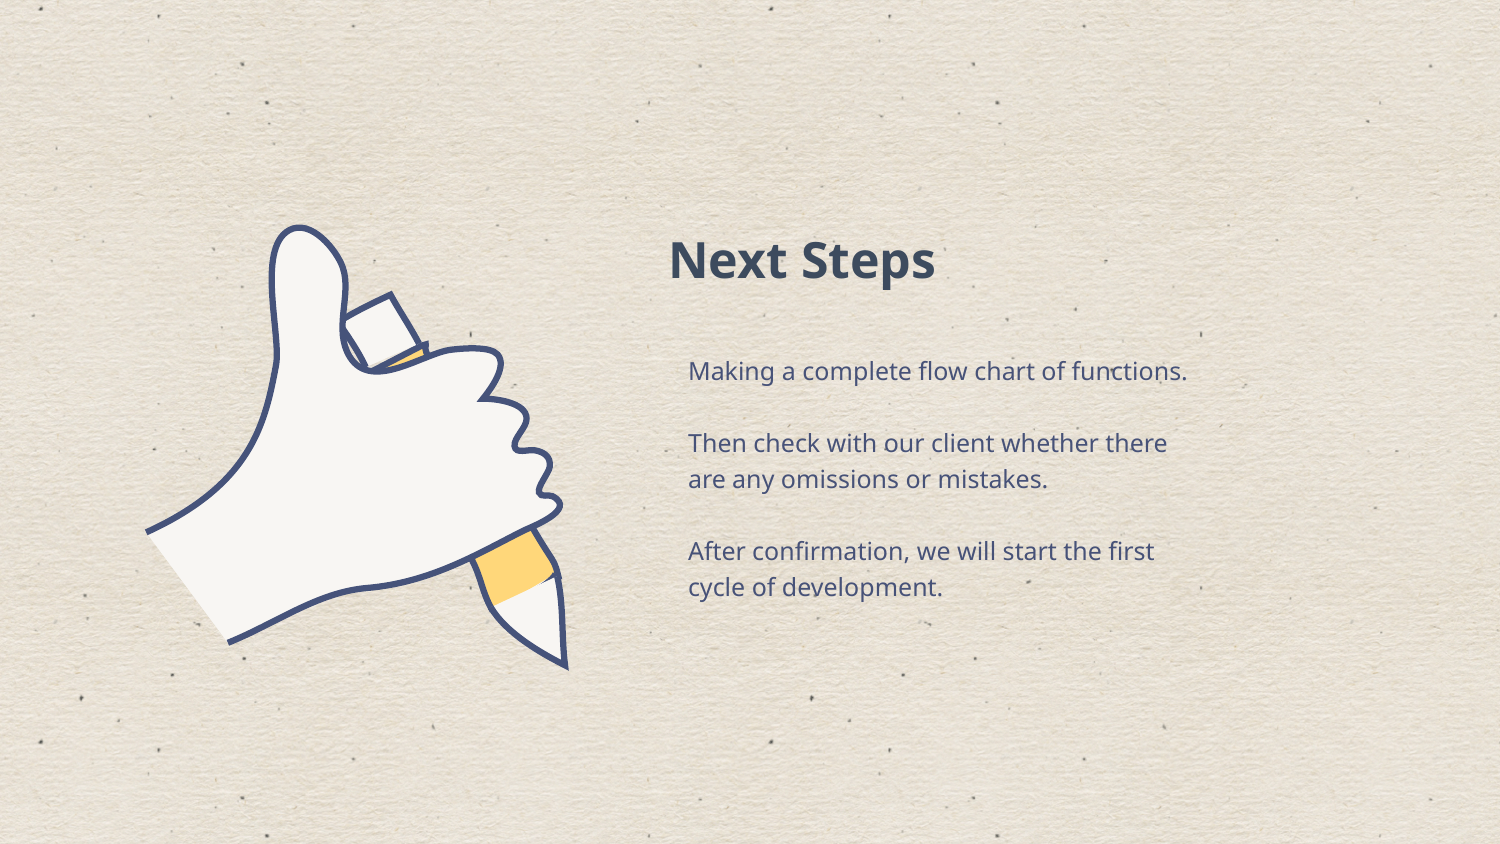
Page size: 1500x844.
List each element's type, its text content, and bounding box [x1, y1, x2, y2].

text_box Making a complete flow chart of functions. Then check with our client whether there are any omissions or mistakes. After confirmation, we will start the first cycle of development. [683, 345, 1206, 606]
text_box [117, 240, 512, 690]
picture [0, 0, 1500, 844]
text_box Next Steps [653, 220, 952, 296]
